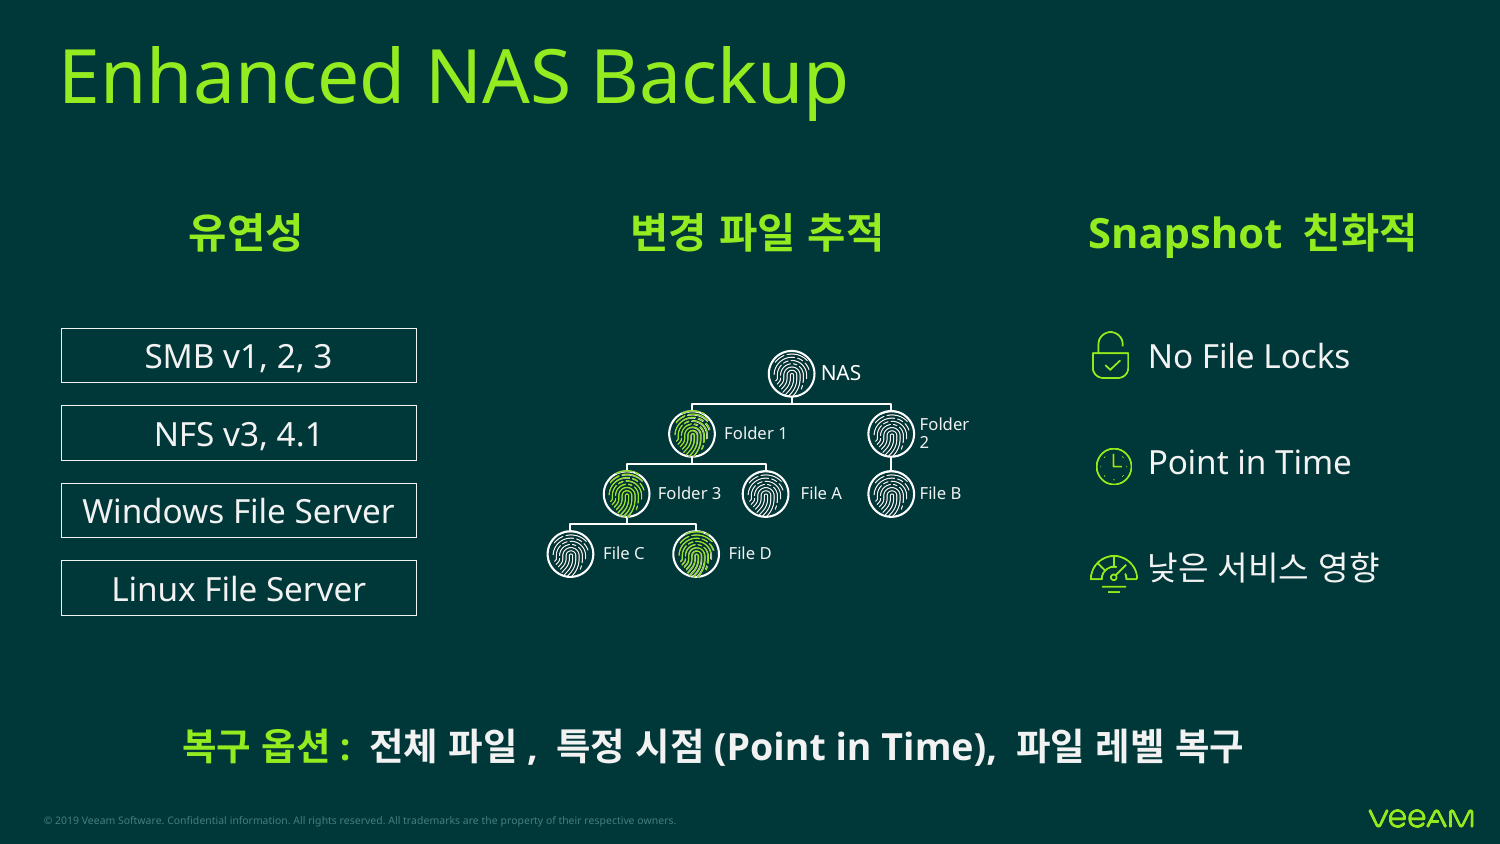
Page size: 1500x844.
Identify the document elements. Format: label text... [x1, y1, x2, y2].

text_box 변경 파일 추적 [630, 206, 886, 258]
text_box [1090, 327, 1487, 596]
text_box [60, 327, 417, 616]
text_box 복구 옵션: 전체 파일, 특정 시점(Point in Time), 파일 레벨 복구 [182, 722, 1245, 768]
picture [673, 531, 721, 578]
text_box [546, 316, 984, 611]
picture [771, 348, 818, 396]
picture [1368, 809, 1474, 828]
picture [603, 470, 651, 518]
text_box 유연성 [188, 206, 305, 258]
picture [668, 410, 716, 458]
text_box Snapshot 친화적 [1087, 206, 1419, 258]
title Enhanced NAS Backup [59, 28, 1432, 119]
